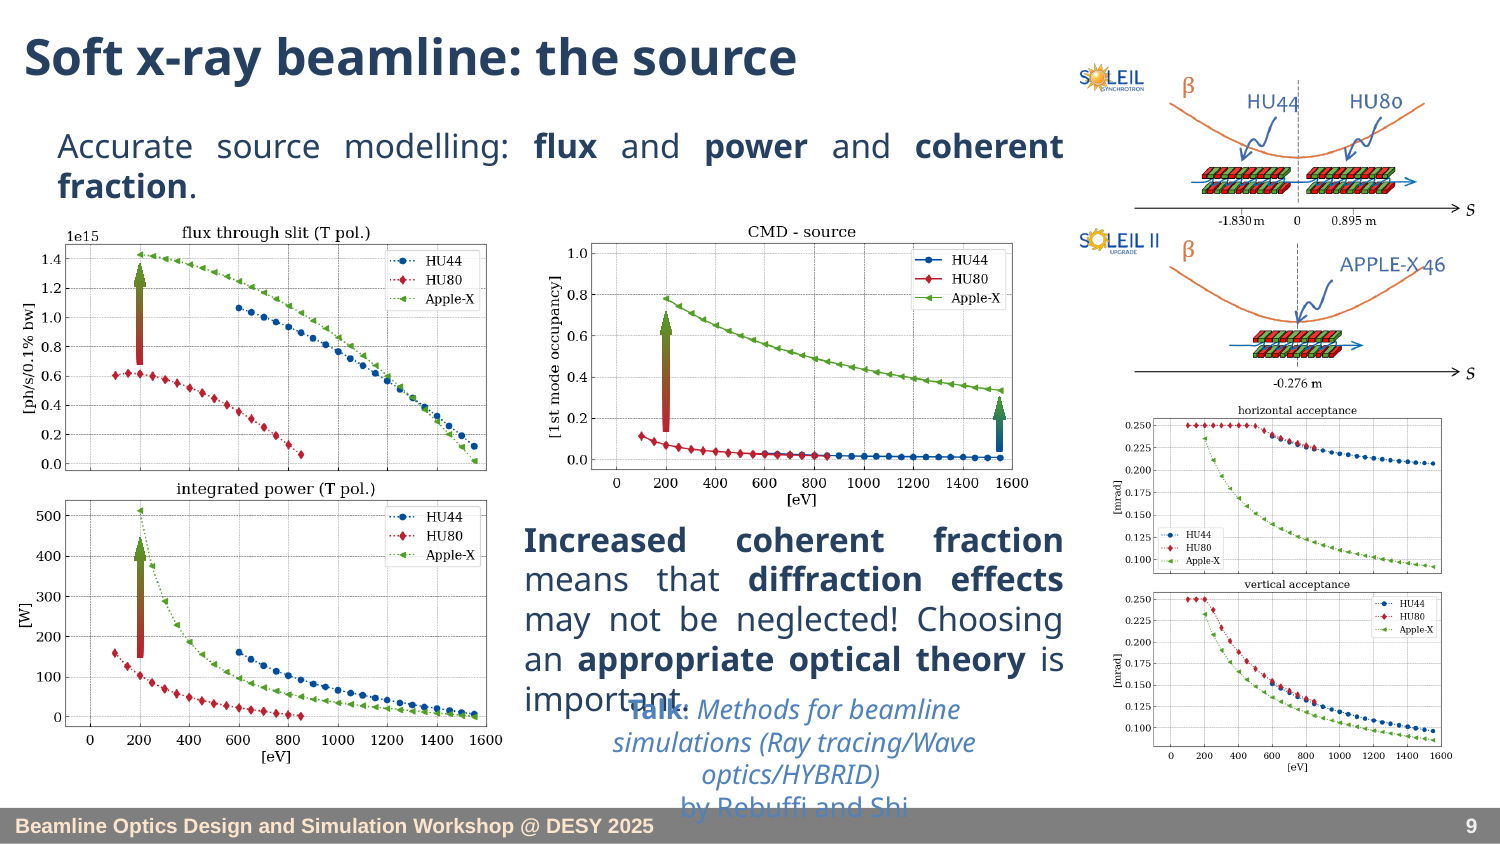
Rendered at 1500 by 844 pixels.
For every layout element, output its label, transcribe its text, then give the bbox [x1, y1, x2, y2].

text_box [1108, 401, 1457, 778]
slide_number 9 [1379, 805, 1493, 844]
text_box Accurate source modelling: flux and power and coherent fraction. [42, 117, 1060, 213]
text_box Talk: Methods for beamline simulations (Ray tracing/Wave optics/HYBRID) by Rebuffi and Shi [545, 685, 1043, 831]
picture [1065, 59, 1491, 401]
text_box Increased coherent fraction means that diffraction effects may not be neglected! Choosing an appropriate optical theory is important. [514, 511, 1080, 726]
picture [11, 219, 510, 771]
text_box Soft x-ray beamline: the source [9, 10, 1493, 101]
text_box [542, 218, 1037, 515]
